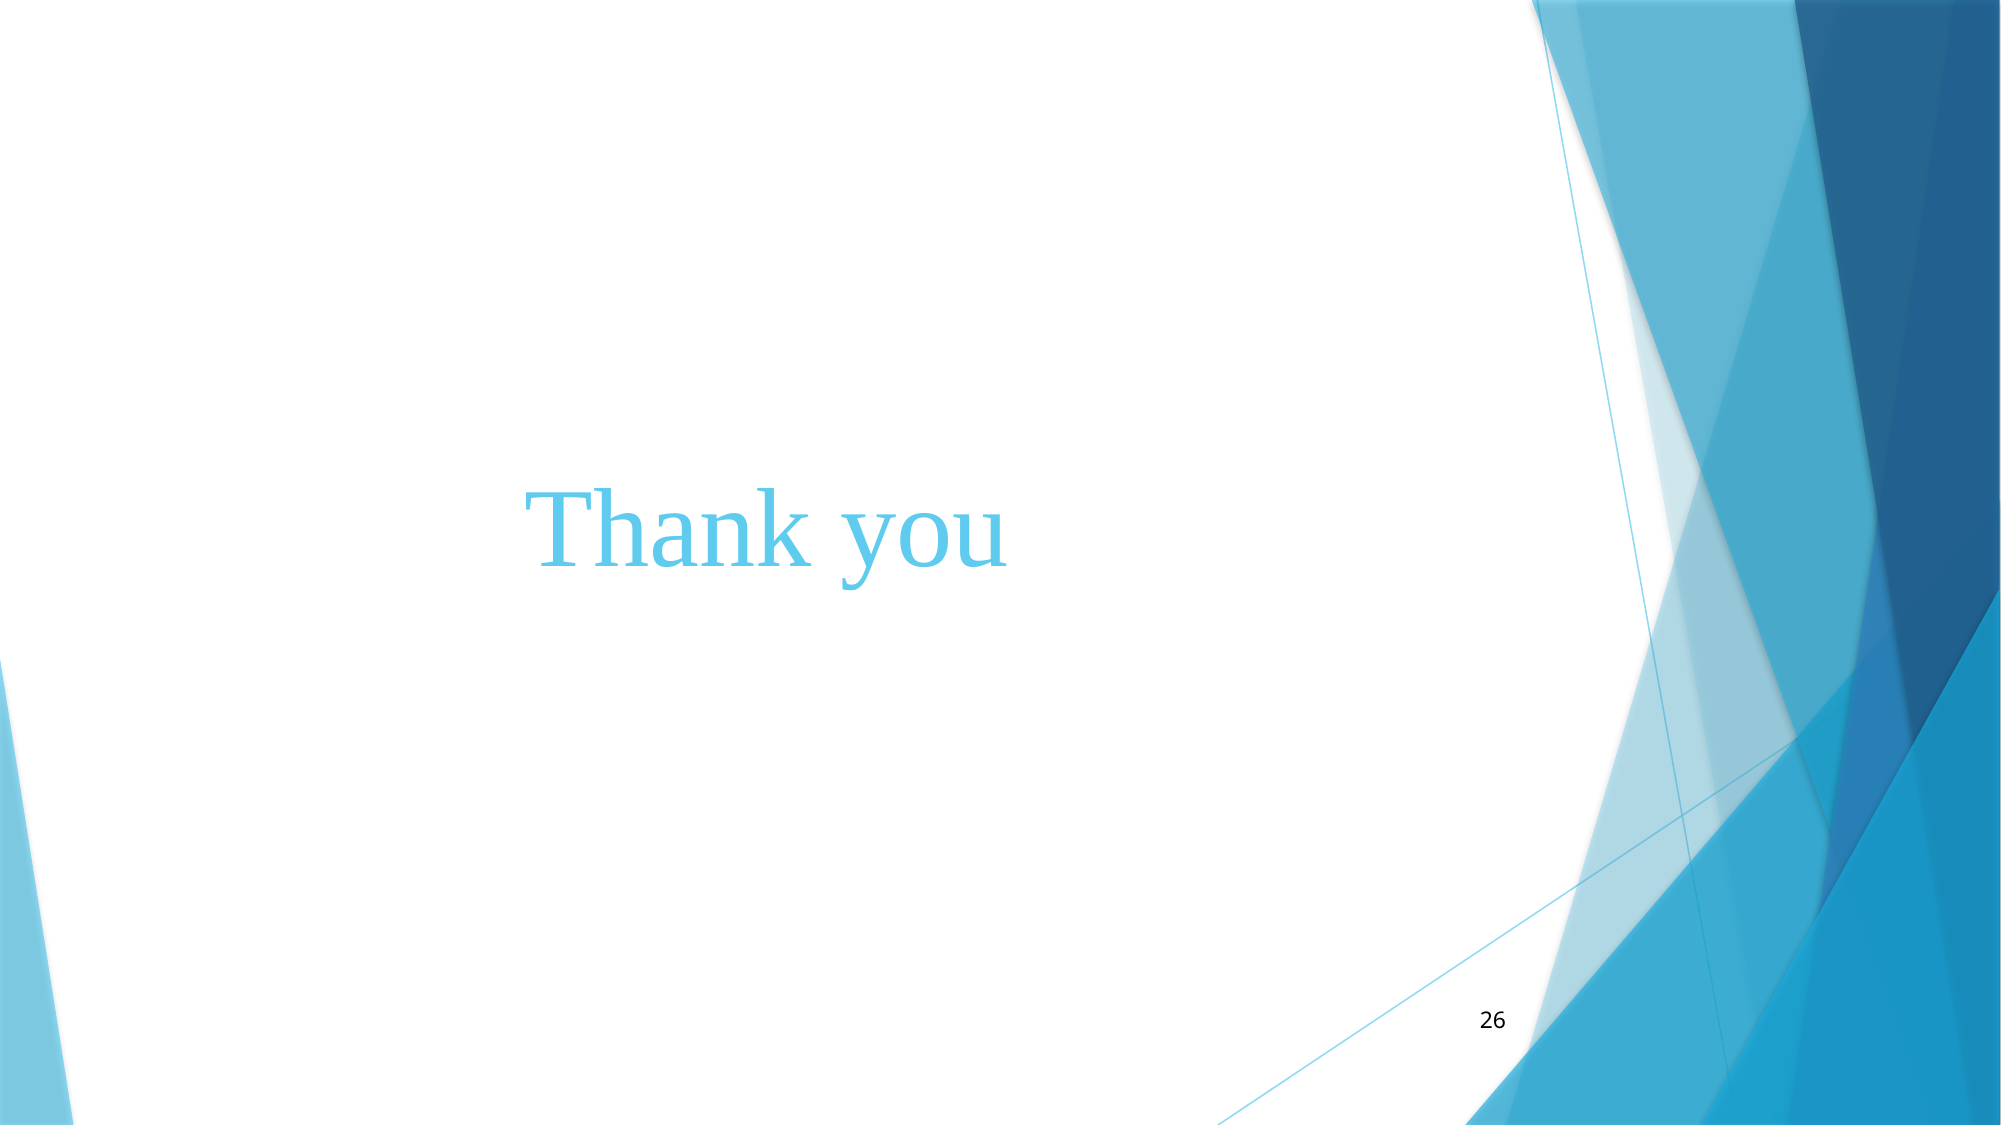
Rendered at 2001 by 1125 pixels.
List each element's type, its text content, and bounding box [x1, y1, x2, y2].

title Thank you [11, 311, 1280, 597]
slide_number 26 [1409, 991, 1522, 1051]
